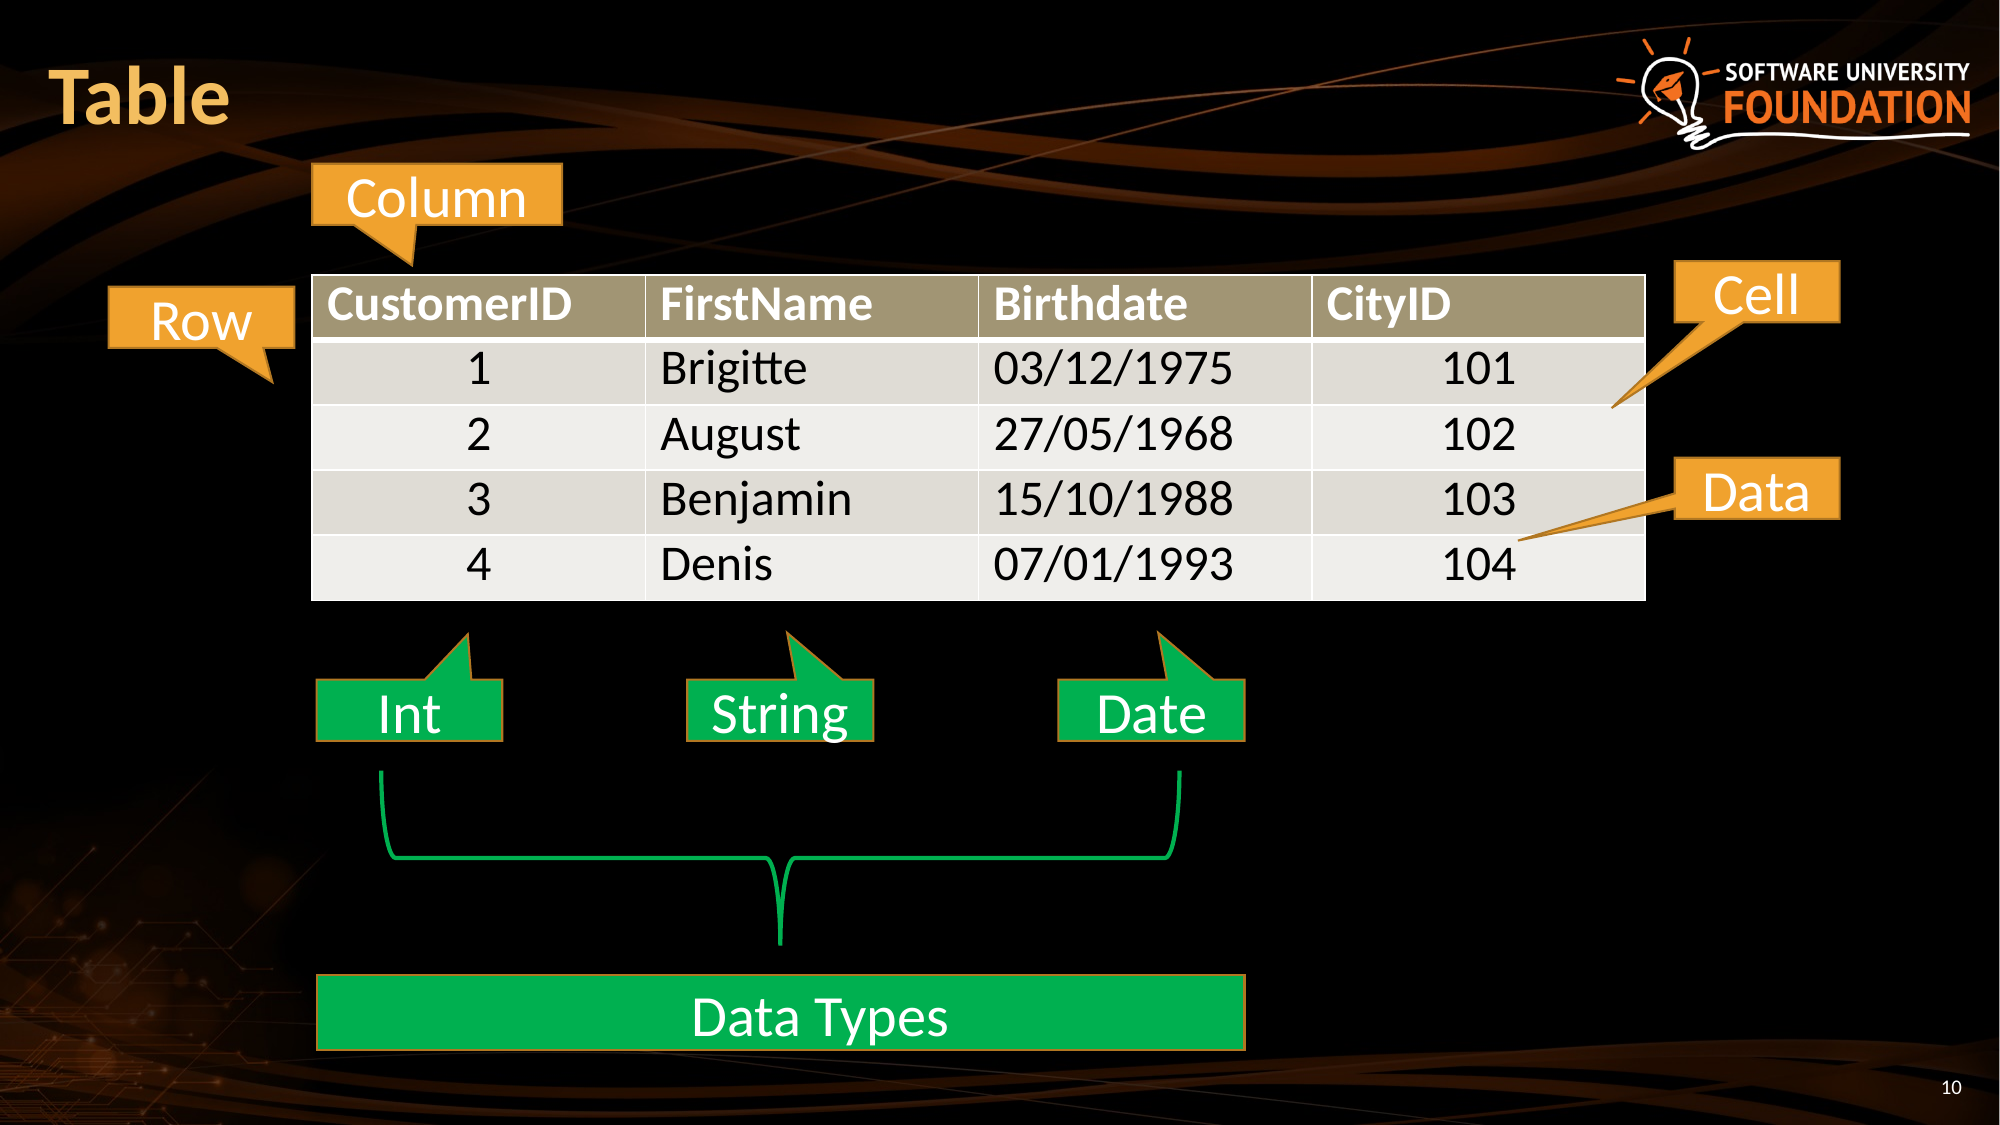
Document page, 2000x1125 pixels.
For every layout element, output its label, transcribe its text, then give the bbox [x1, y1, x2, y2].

table_header CustomerID [313, 276, 645, 337]
table_cell 4 [313, 536, 645, 600]
text_box Row [107, 285, 296, 385]
picture [0, 0, 2000, 1125]
title Table [30, 6, 1602, 189]
table_cell 07/01/1993 [979, 536, 1311, 600]
text_box Date [1057, 630, 1246, 742]
table_cell 3 [313, 471, 645, 534]
table_cell 1 [313, 343, 645, 404]
table_cell Denis [646, 536, 978, 600]
text_box [380, 770, 1180, 946]
table_cell 27/05/1968 [979, 406, 1311, 469]
table_cell 2 [313, 406, 645, 469]
table_cell 101 [1313, 343, 1644, 404]
table_cell 03/12/1975 [979, 343, 1311, 404]
table_cell 102 [1313, 406, 1644, 469]
table_header FirstName [646, 276, 978, 337]
slide_number 10 [1897, 1070, 1968, 1103]
table_cell 104 [1313, 536, 1644, 600]
table_header Birthdate [979, 276, 1311, 337]
text_box Data [1517, 456, 1841, 542]
text_box Int [315, 631, 504, 742]
table_cell August [646, 406, 978, 469]
table_header CityID [1313, 276, 1644, 337]
table_cell Benjamin [646, 471, 978, 534]
text_box String [686, 630, 875, 742]
text_box Column [311, 162, 564, 268]
table_cell Brigitte [646, 343, 978, 404]
table_cell 15/10/1988 [979, 471, 1311, 534]
text_box Cell [1610, 260, 1841, 409]
table_cell 103 [1313, 471, 1644, 534]
text_box Data Types [316, 974, 1246, 1051]
